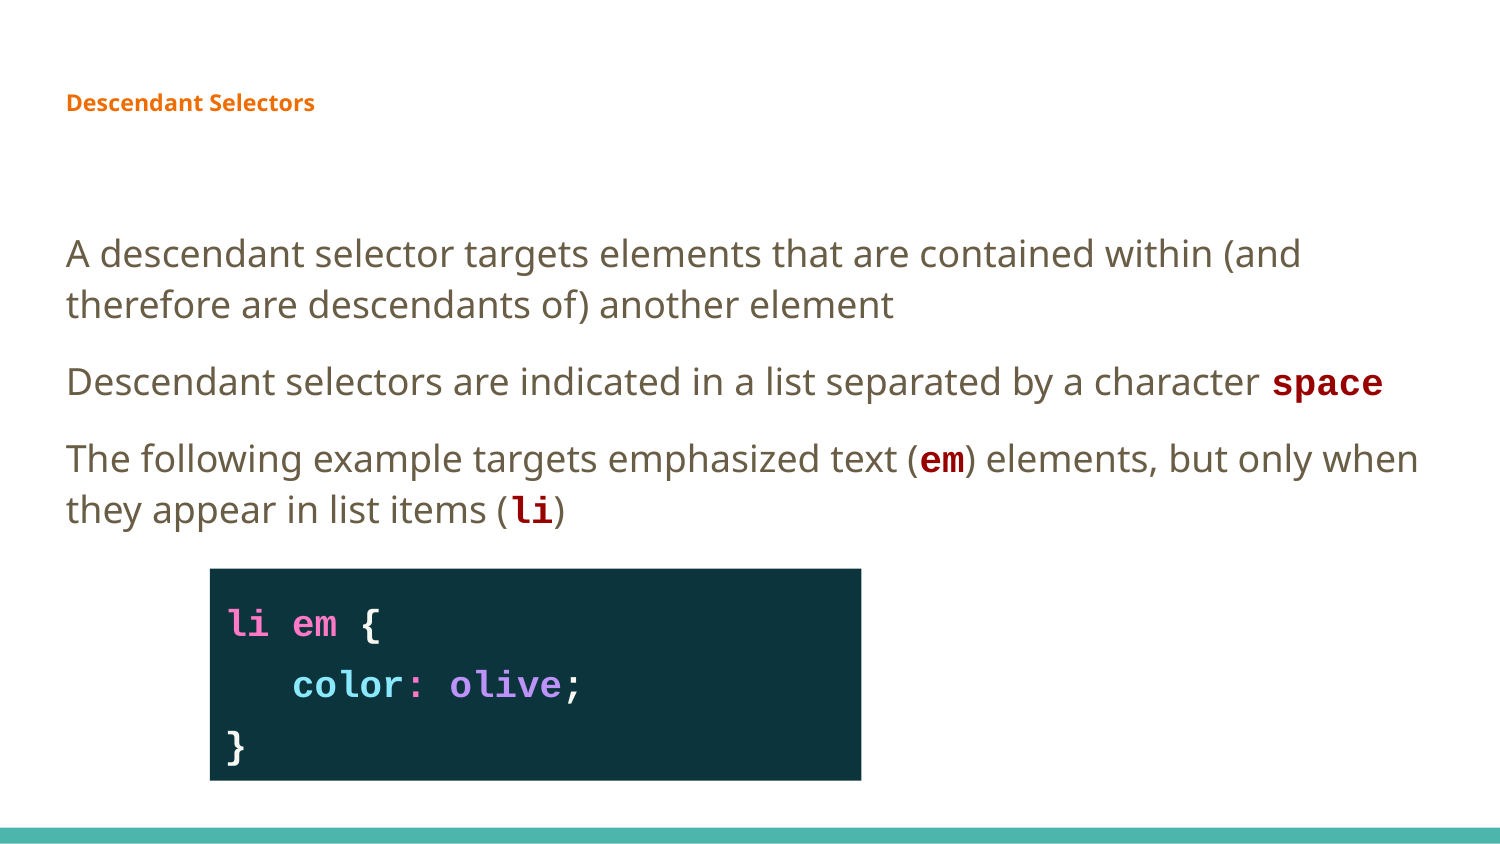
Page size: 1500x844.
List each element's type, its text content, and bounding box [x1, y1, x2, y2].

text_box A descendant selector targets elements that are contained within (and therefore are descendants of) another element Descendant selectors are indicated in a list separated by a character space The following example targets emphasized text (em) elements, but only when they appear in list items (li) [51, 207, 1449, 750]
text_box li em { color: olive; } [209, 568, 862, 781]
text_box Descendant Selectors [51, 72, 1449, 189]
